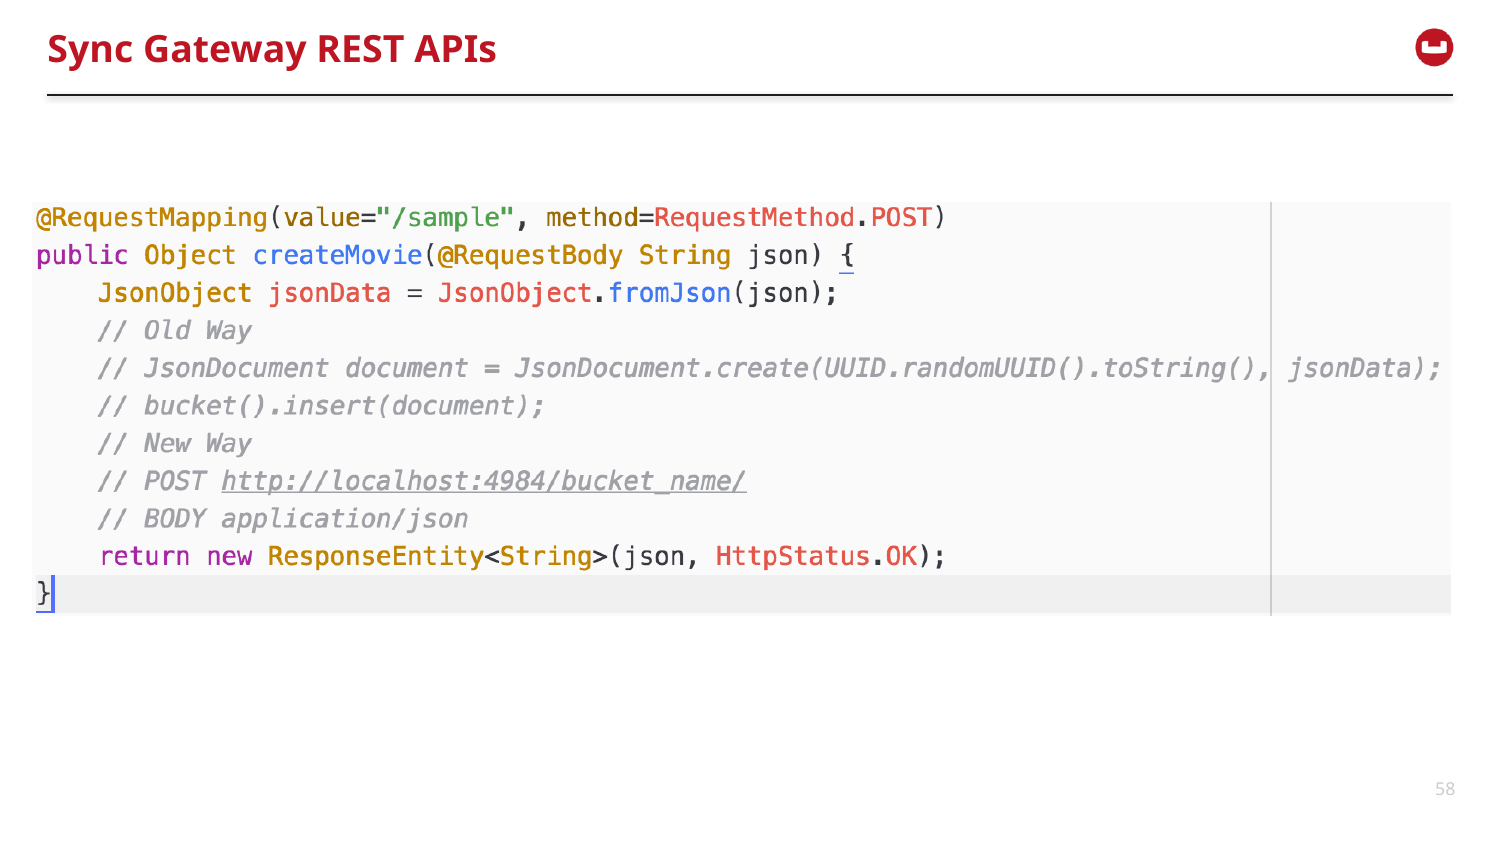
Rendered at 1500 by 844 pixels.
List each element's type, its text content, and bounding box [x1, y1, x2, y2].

picture [1414, 27, 1454, 67]
picture [32, 201, 1451, 617]
title Sync Gateway REST APIs [32, 7, 1345, 96]
